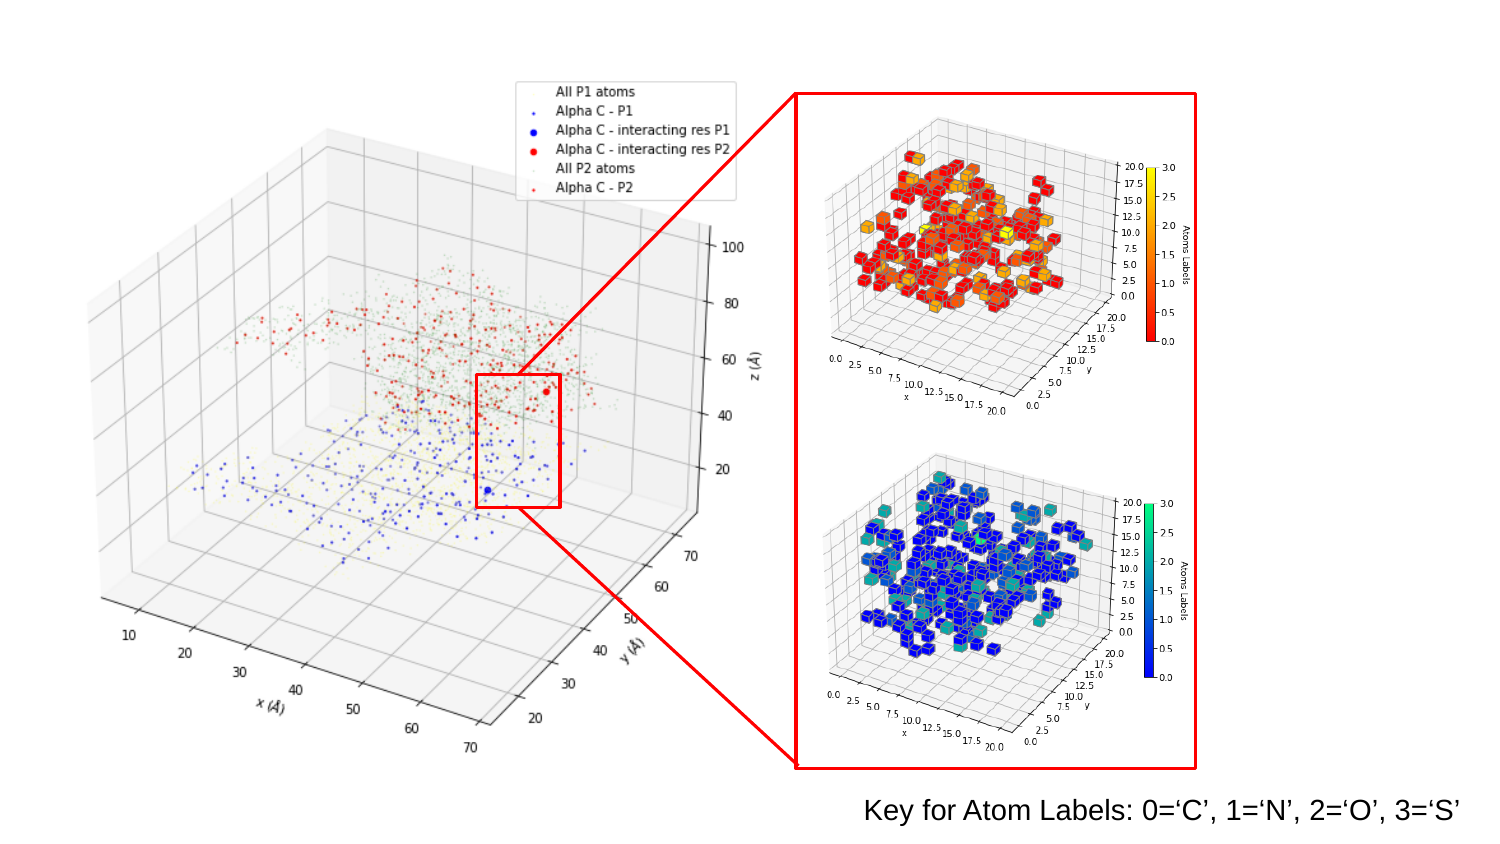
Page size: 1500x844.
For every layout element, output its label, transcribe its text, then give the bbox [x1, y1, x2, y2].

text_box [518, 506, 799, 767]
picture [39, 66, 775, 778]
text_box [518, 92, 797, 375]
text_box [804, 761, 1196, 769]
text_box Key for Atom Labels: 0=‘C’, 1=‘N’, 2=‘O’, 3=‘S’ [844, 776, 1500, 841]
picture [797, 85, 1194, 760]
